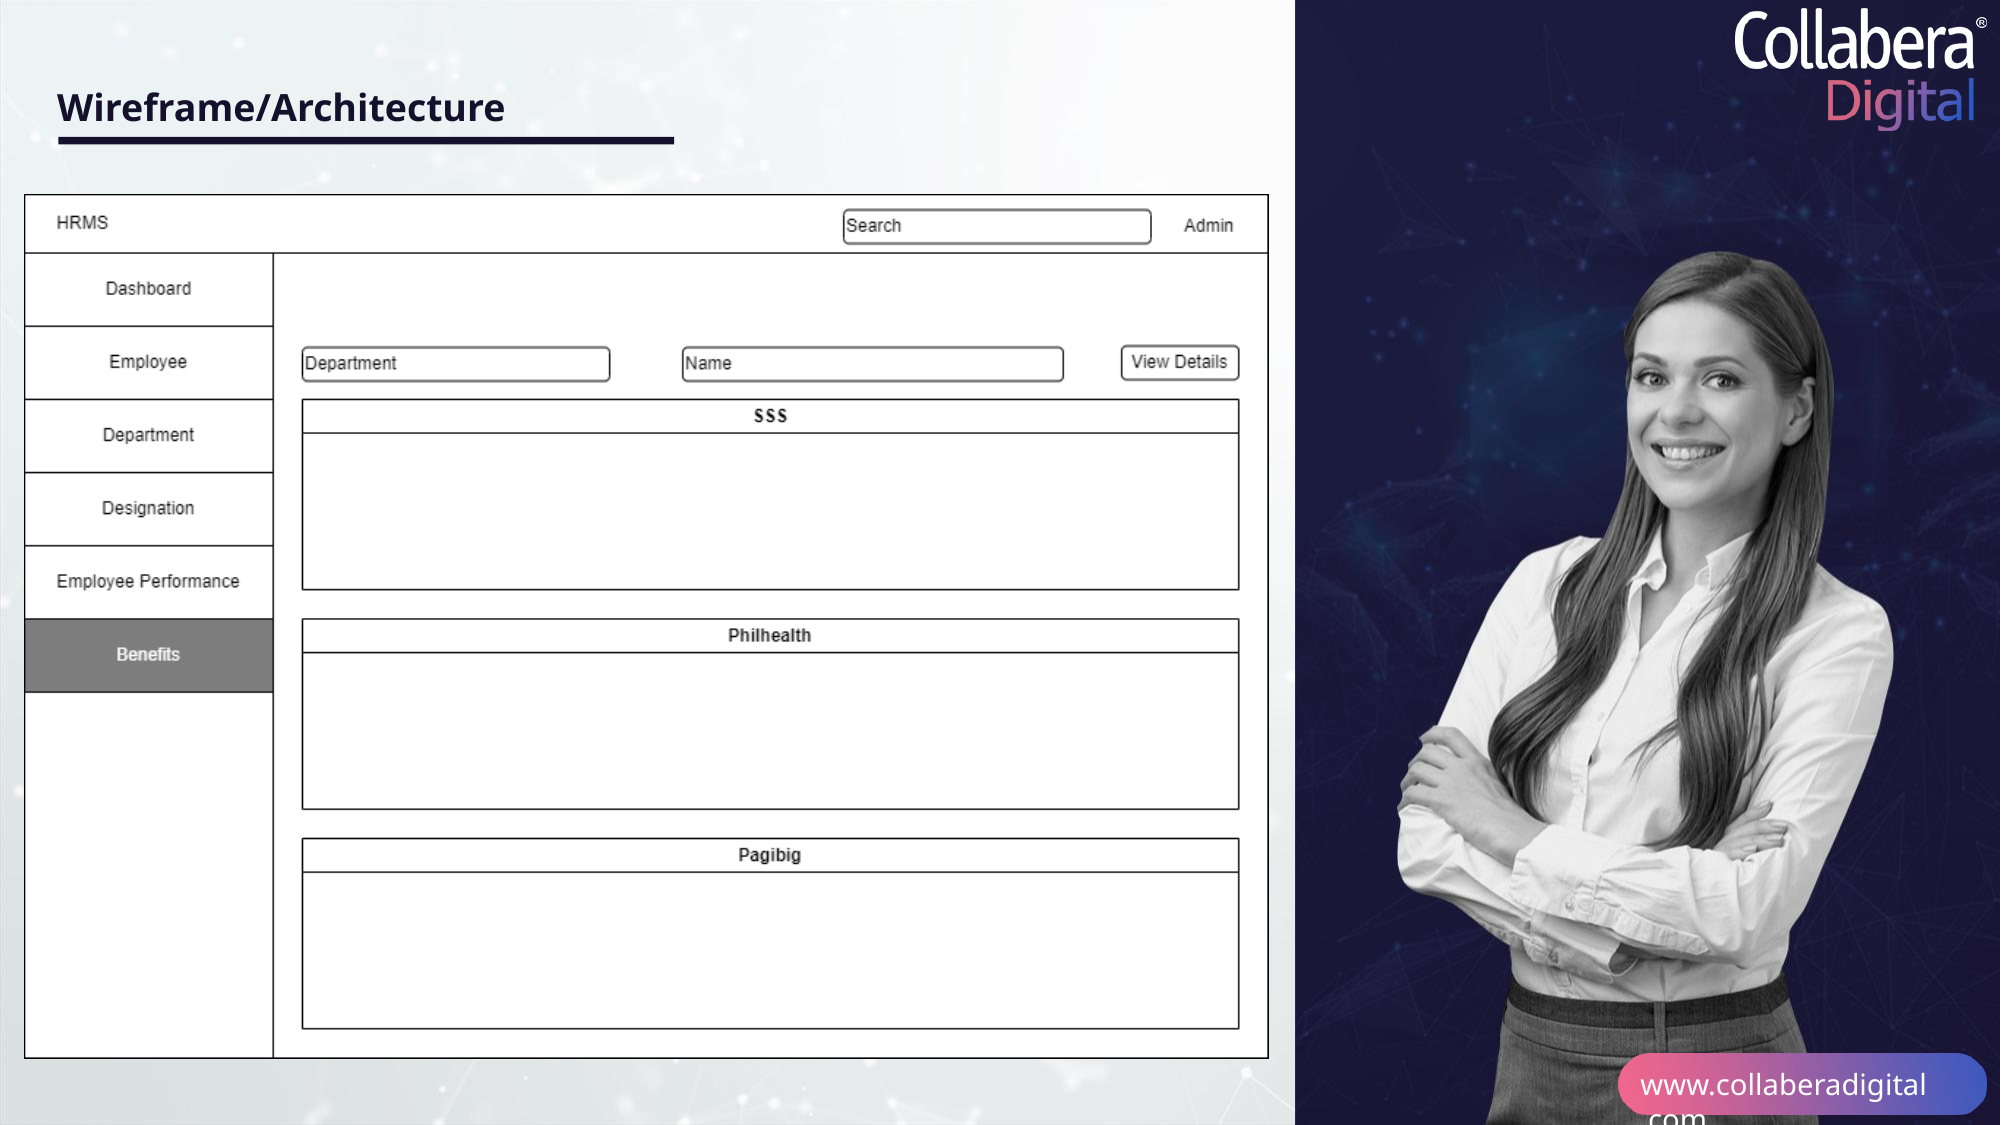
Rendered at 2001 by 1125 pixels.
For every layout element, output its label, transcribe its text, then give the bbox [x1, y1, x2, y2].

text_box Wireframe/Architecture [42, 76, 1043, 137]
text_box [58, 136, 675, 145]
picture [1666, 1116, 1675, 1125]
picture [1694, 1116, 1701, 1125]
picture [1684, 1116, 1691, 1125]
picture [0, 0, 2000, 1125]
picture [1652, 1115, 1666, 1125]
picture [1675, 1115, 1681, 1125]
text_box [1618, 1052, 1987, 1115]
